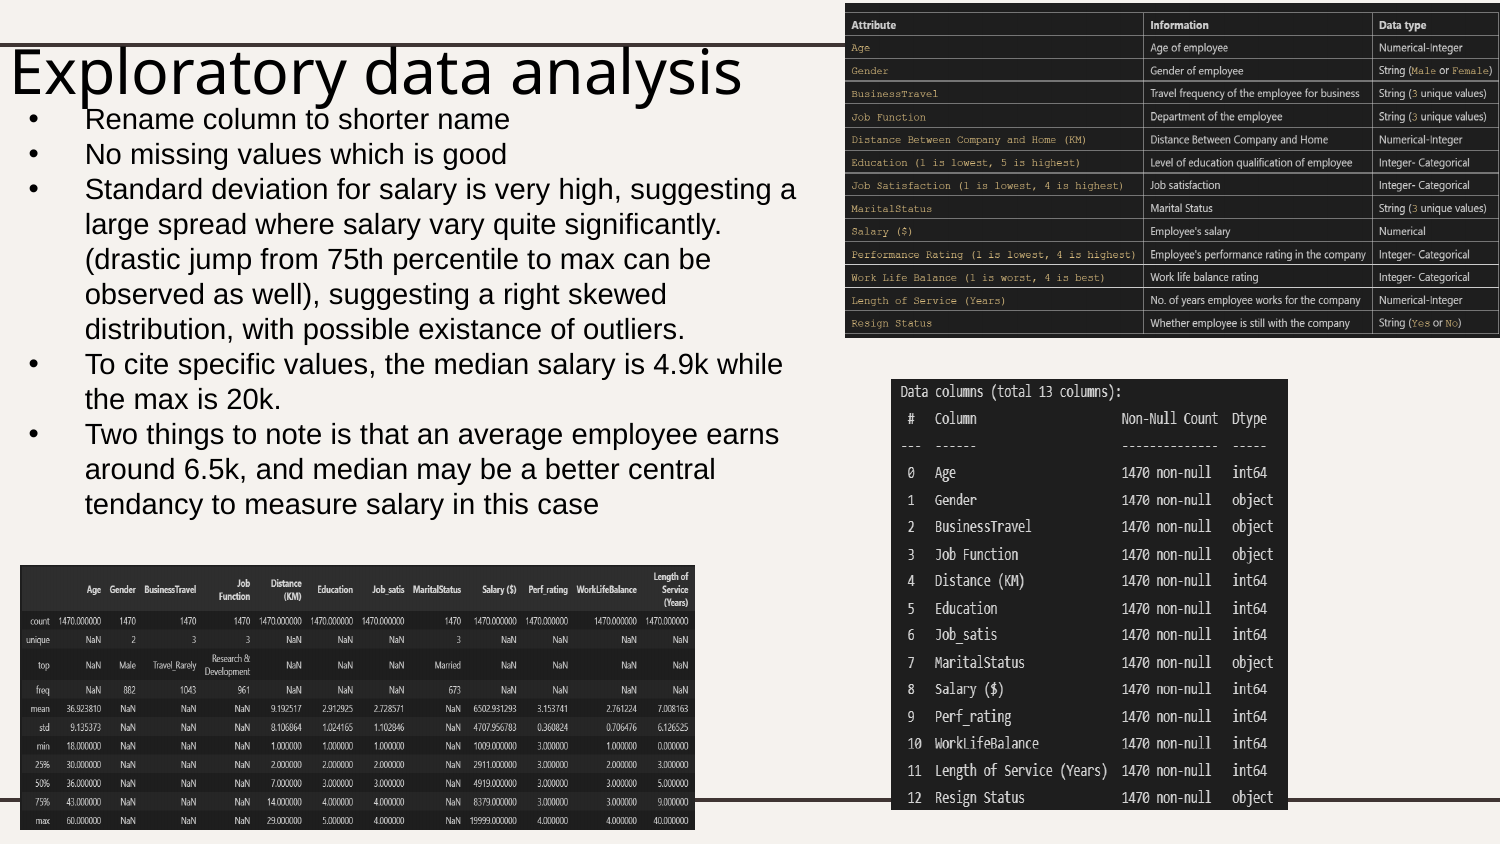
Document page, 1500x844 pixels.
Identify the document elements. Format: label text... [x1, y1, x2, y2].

title Exploratory data analysis [0, 34, 840, 106]
picture [20, 565, 695, 830]
picture [845, 3, 1500, 338]
subtitle Rename column to shorter name No missing values which is good Standard deviation for salary is very high, suggesting a large spread where salary vary quite significantly. (drastic jump from 75th percentile to max can be observed as well), suggesting a right skewed distribution, with possible existance of outliers. To cite specific values, the median salary is 4.9k while the max is 20k. Two things to note is that an average employee earns around 6.5k, and median may be a better central tendancy to measure salary in this case [0, 85, 837, 551]
picture [891, 379, 1288, 810]
